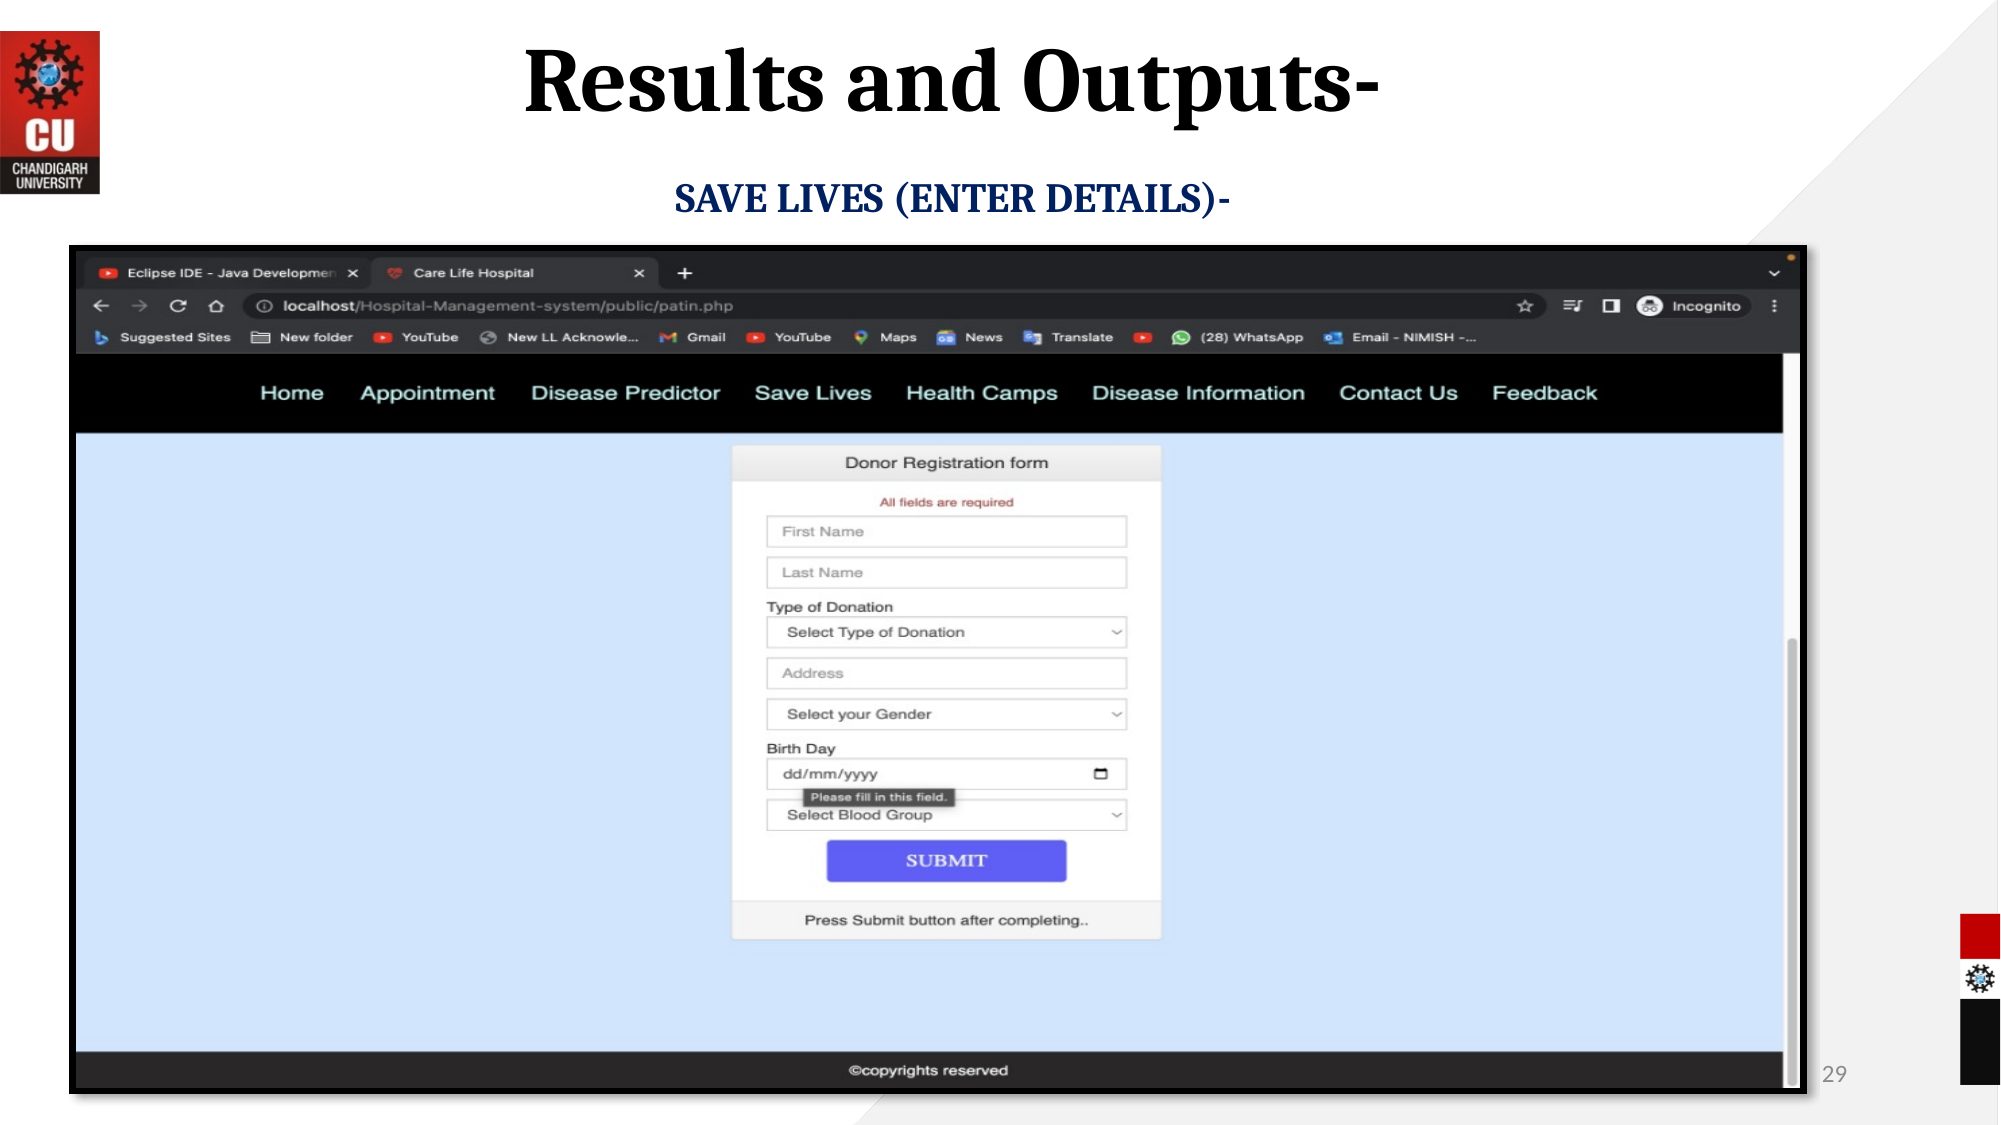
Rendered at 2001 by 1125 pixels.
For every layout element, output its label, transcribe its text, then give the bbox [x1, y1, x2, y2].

slide_number 29 [1814, 1042, 1863, 1103]
picture [0, 0, 2001, 1125]
text_box Results and Outputs- SAVE LIVES (ENTER DETAILS)- [90, 18, 1816, 236]
